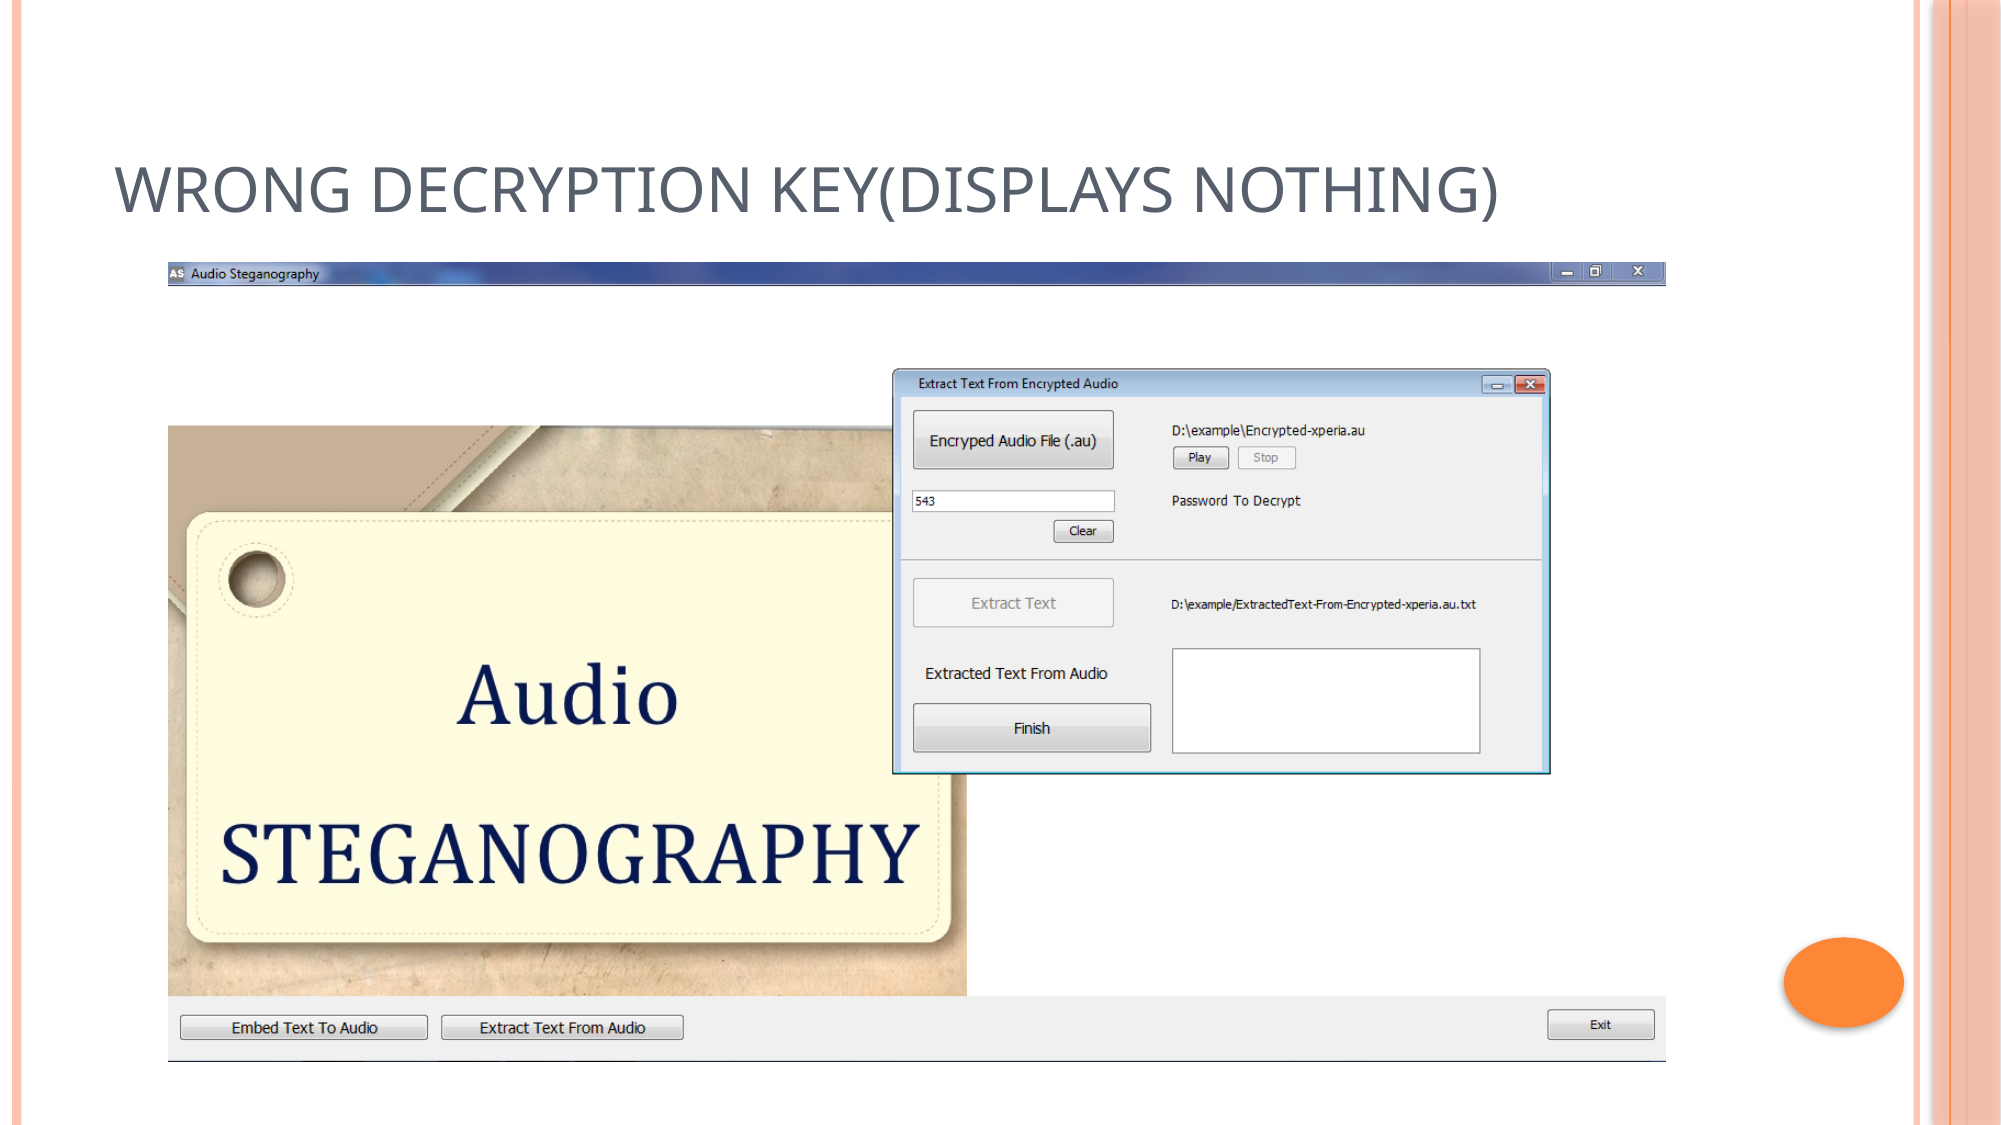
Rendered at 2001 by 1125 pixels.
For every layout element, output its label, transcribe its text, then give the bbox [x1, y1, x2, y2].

title Wrong Decryption Key(Displays Nothing) [99, 45, 1734, 233]
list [167, 261, 1666, 1063]
